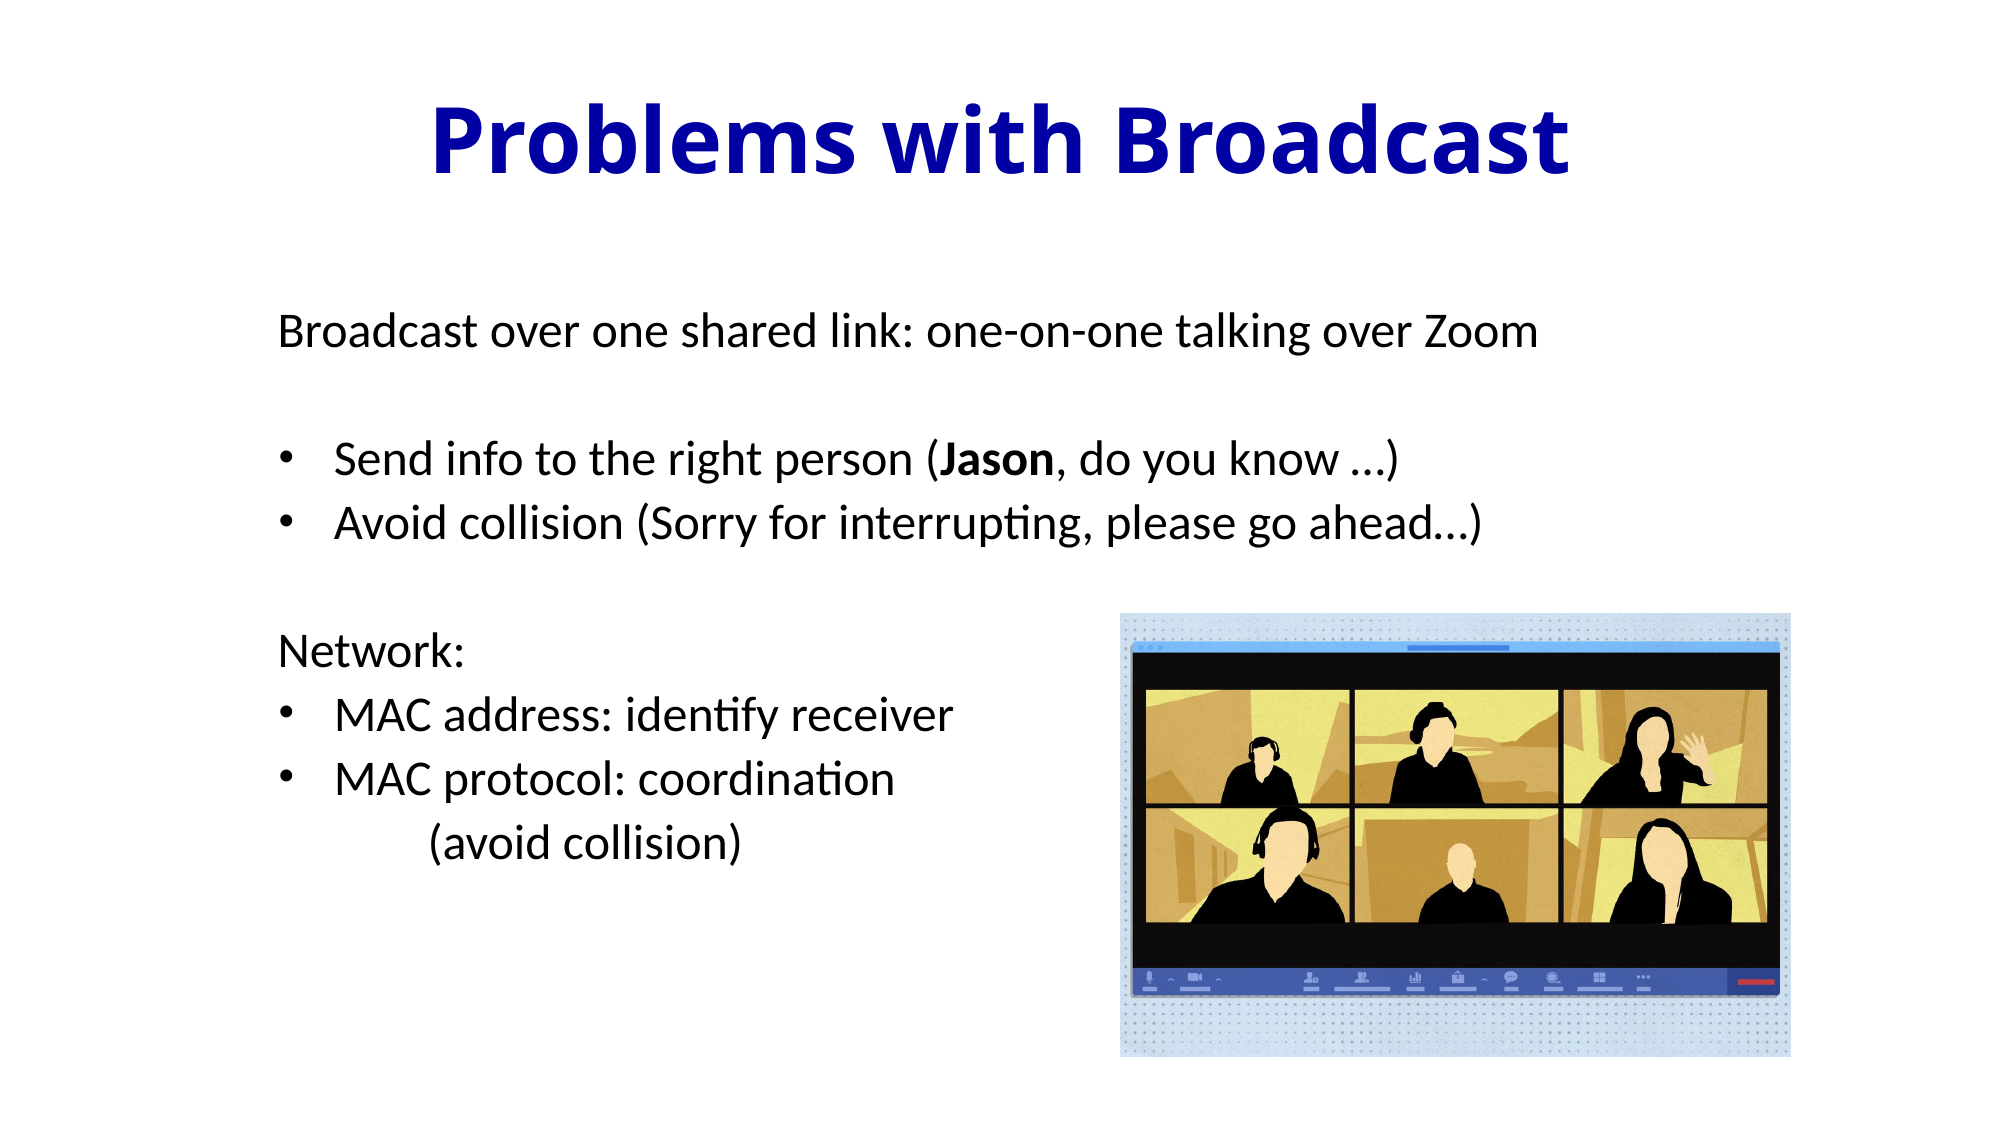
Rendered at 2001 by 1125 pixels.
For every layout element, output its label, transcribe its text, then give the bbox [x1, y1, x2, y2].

picture [1120, 613, 1791, 1057]
list Broadcast over one shared link: one-on-one talking over Zoom Send info to the right person (Jason, do you know …) Avoid collision (Sorry for interrupting, please go ahead…) Network: MAC address: identify receiver MAC protocol: coordination (avoid collision) [262, 297, 1738, 972]
title Problems with Broadcast [362, 50, 1638, 238]
